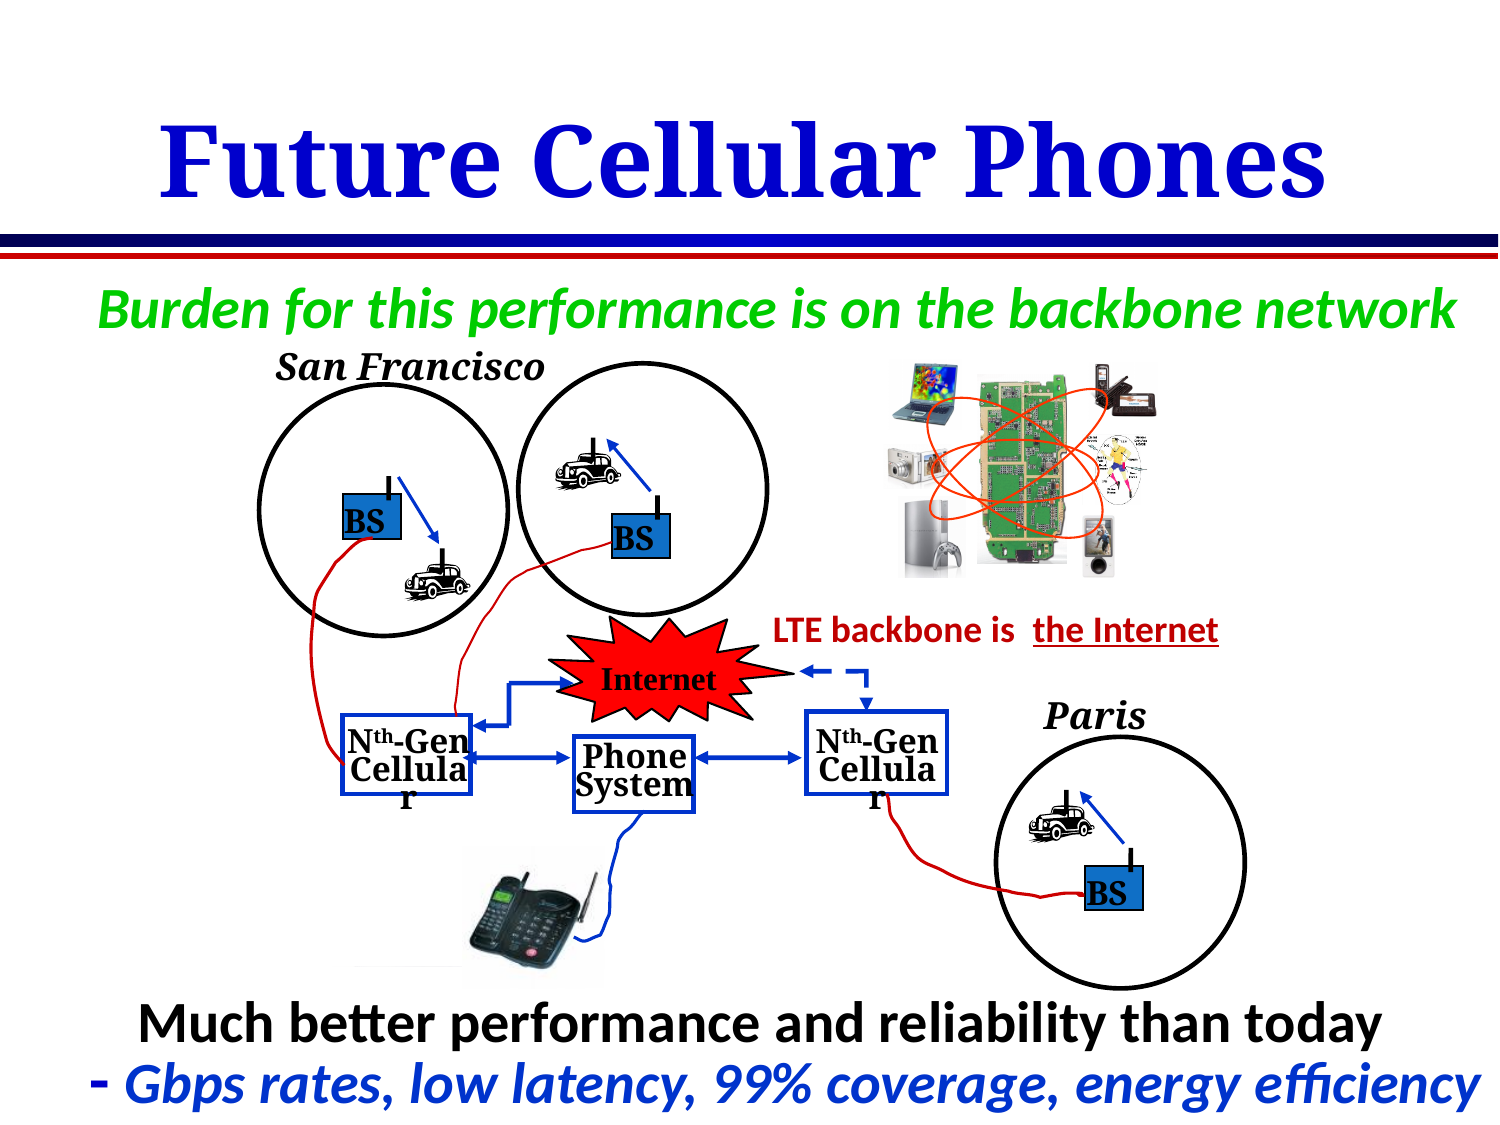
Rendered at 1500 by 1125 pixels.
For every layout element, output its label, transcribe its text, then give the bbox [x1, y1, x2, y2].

text_box Burden for this performance is on the backbone network [82, 262, 1474, 348]
text_box - Gbps rates, low latency, 99% coverage, energy efficiency [74, 1029, 1500, 1124]
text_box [191, 312, 1275, 989]
title Future Cellular Phones [99, 37, 1388, 226]
text_box Much better performance and reliability than today [122, 976, 1398, 1029]
